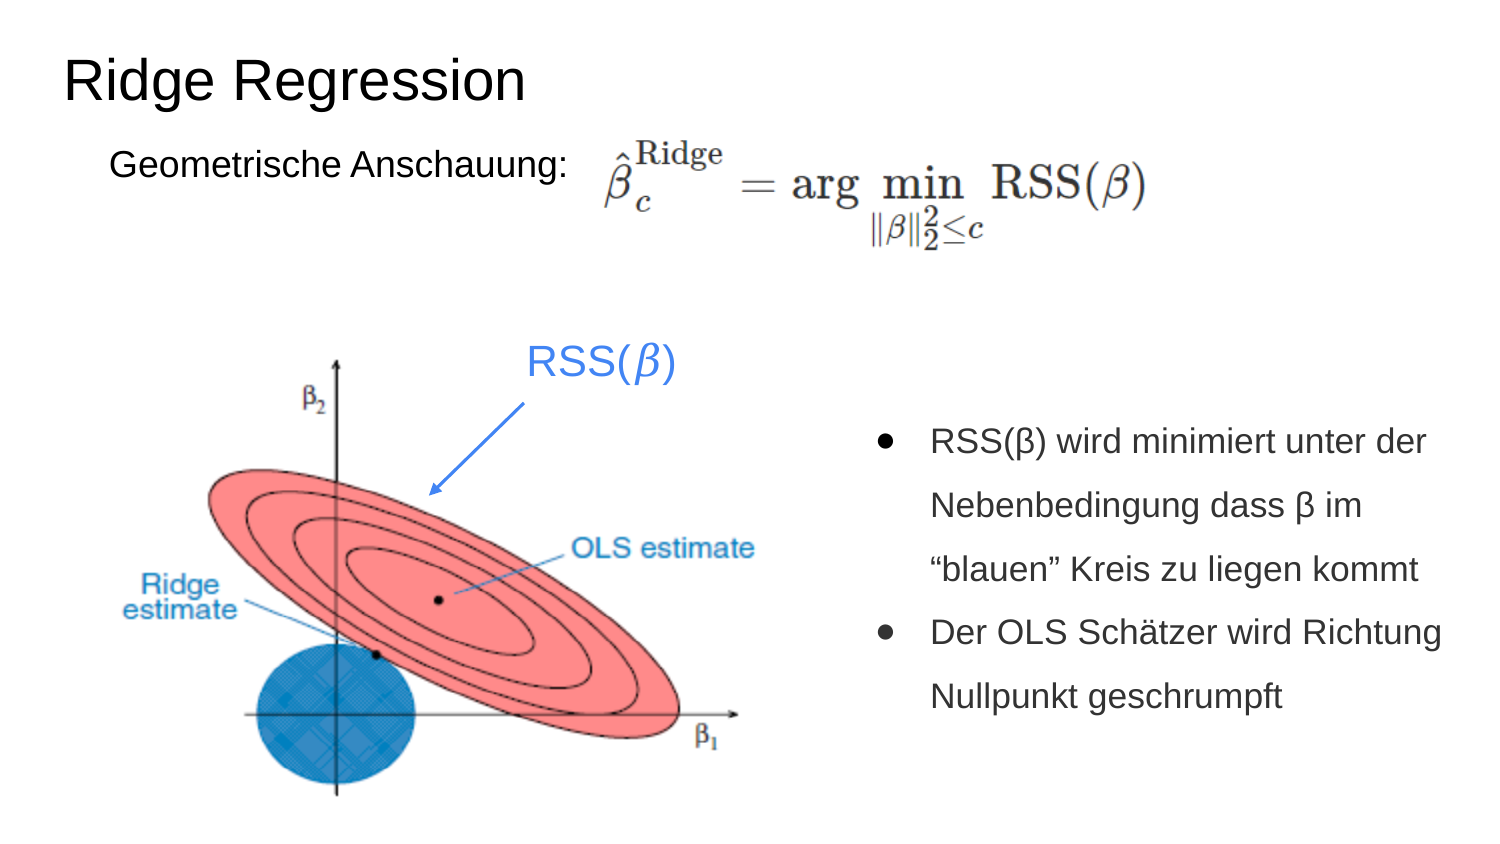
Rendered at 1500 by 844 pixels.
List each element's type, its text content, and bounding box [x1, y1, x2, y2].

text_box Geometrische Anschauung: [108, 140, 1200, 392]
text_box RSS(β) wird minimiert unter der Nebenbedingung dass β im “blauen” Kreis zu liegen kommt Der OLS Schätzer wird Richtung Nullpunkt geschrumpft [840, 381, 1475, 731]
picture [570, 110, 1151, 282]
text_box Ridge Regression [63, 42, 1297, 120]
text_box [75, 317, 790, 844]
